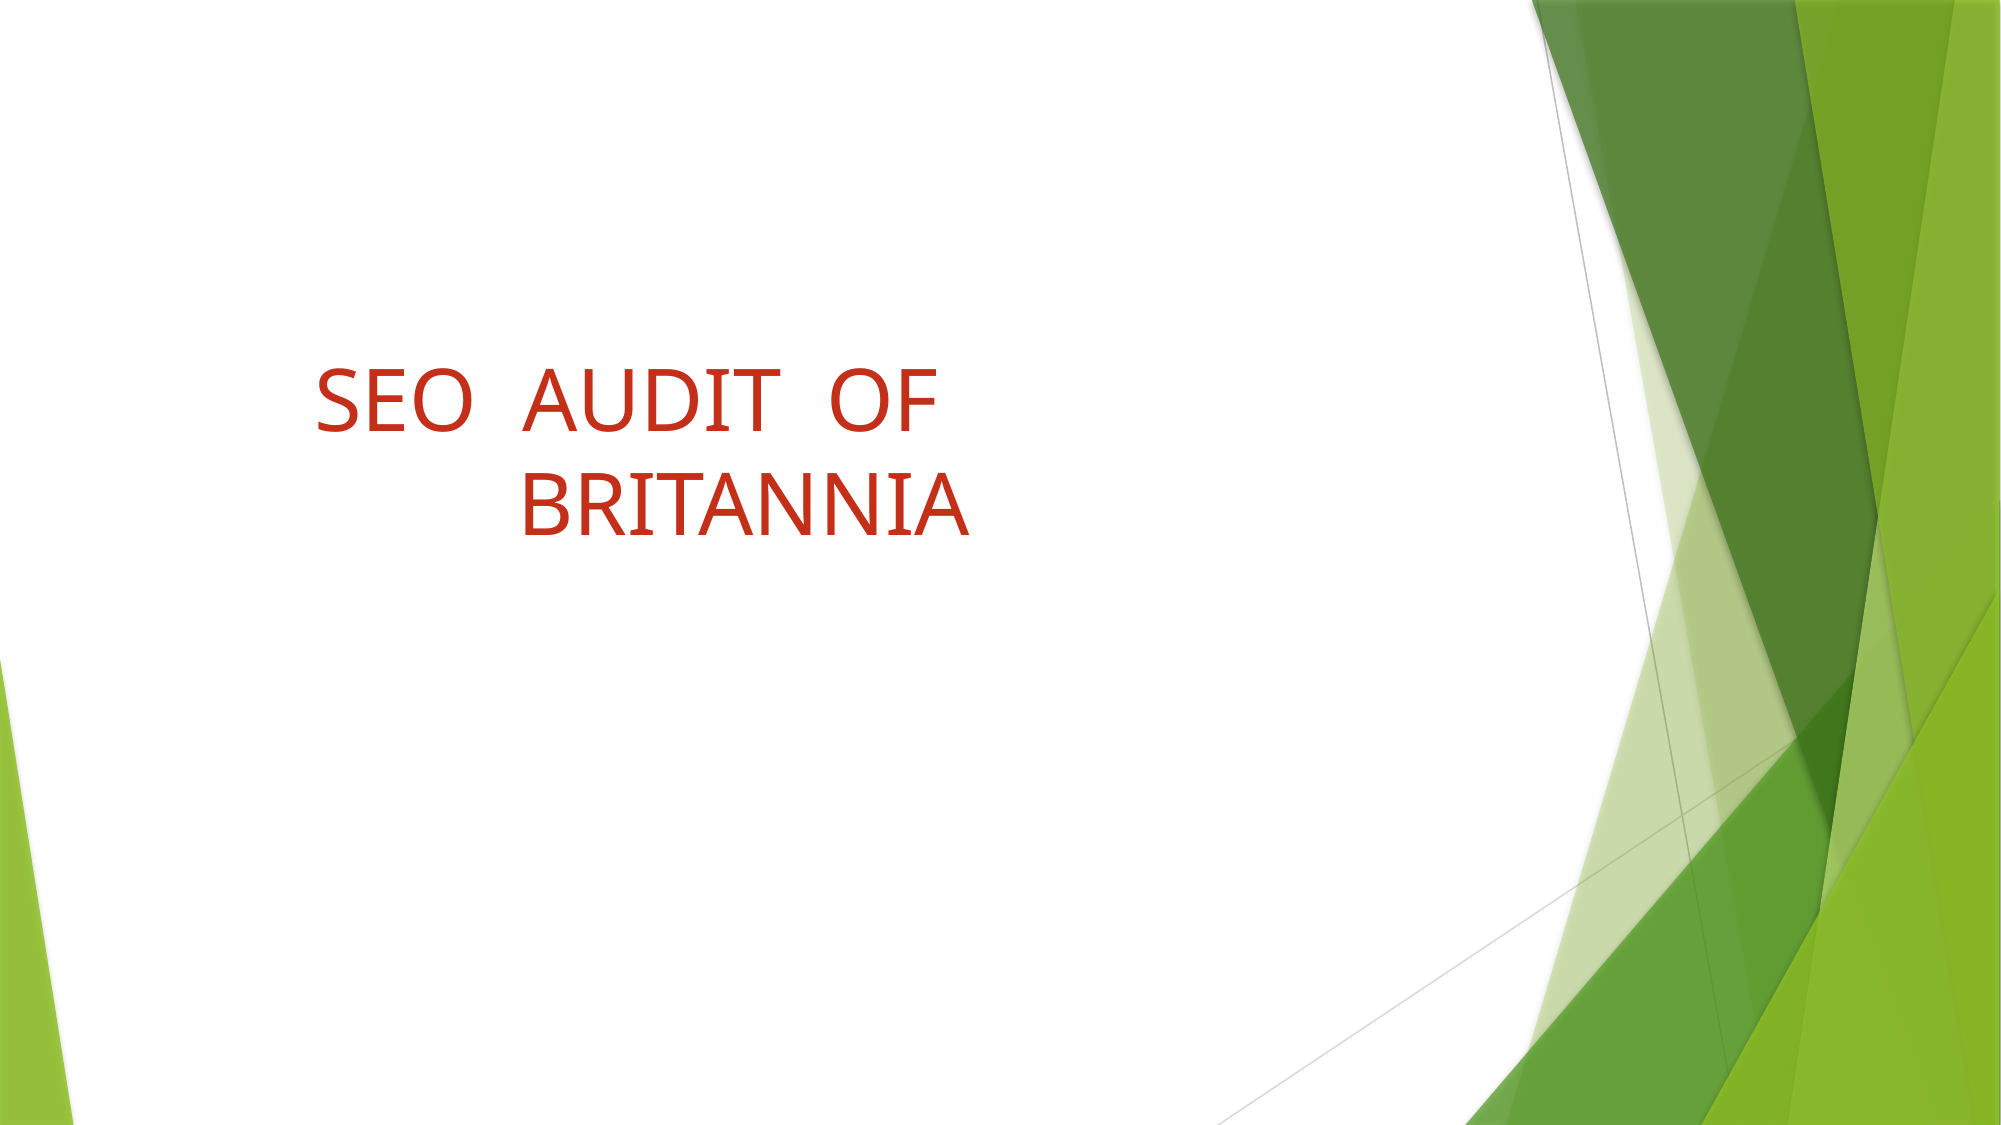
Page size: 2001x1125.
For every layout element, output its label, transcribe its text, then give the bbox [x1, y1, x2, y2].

title SEO AUDIT OF BRITANNIA [299, 337, 1950, 563]
